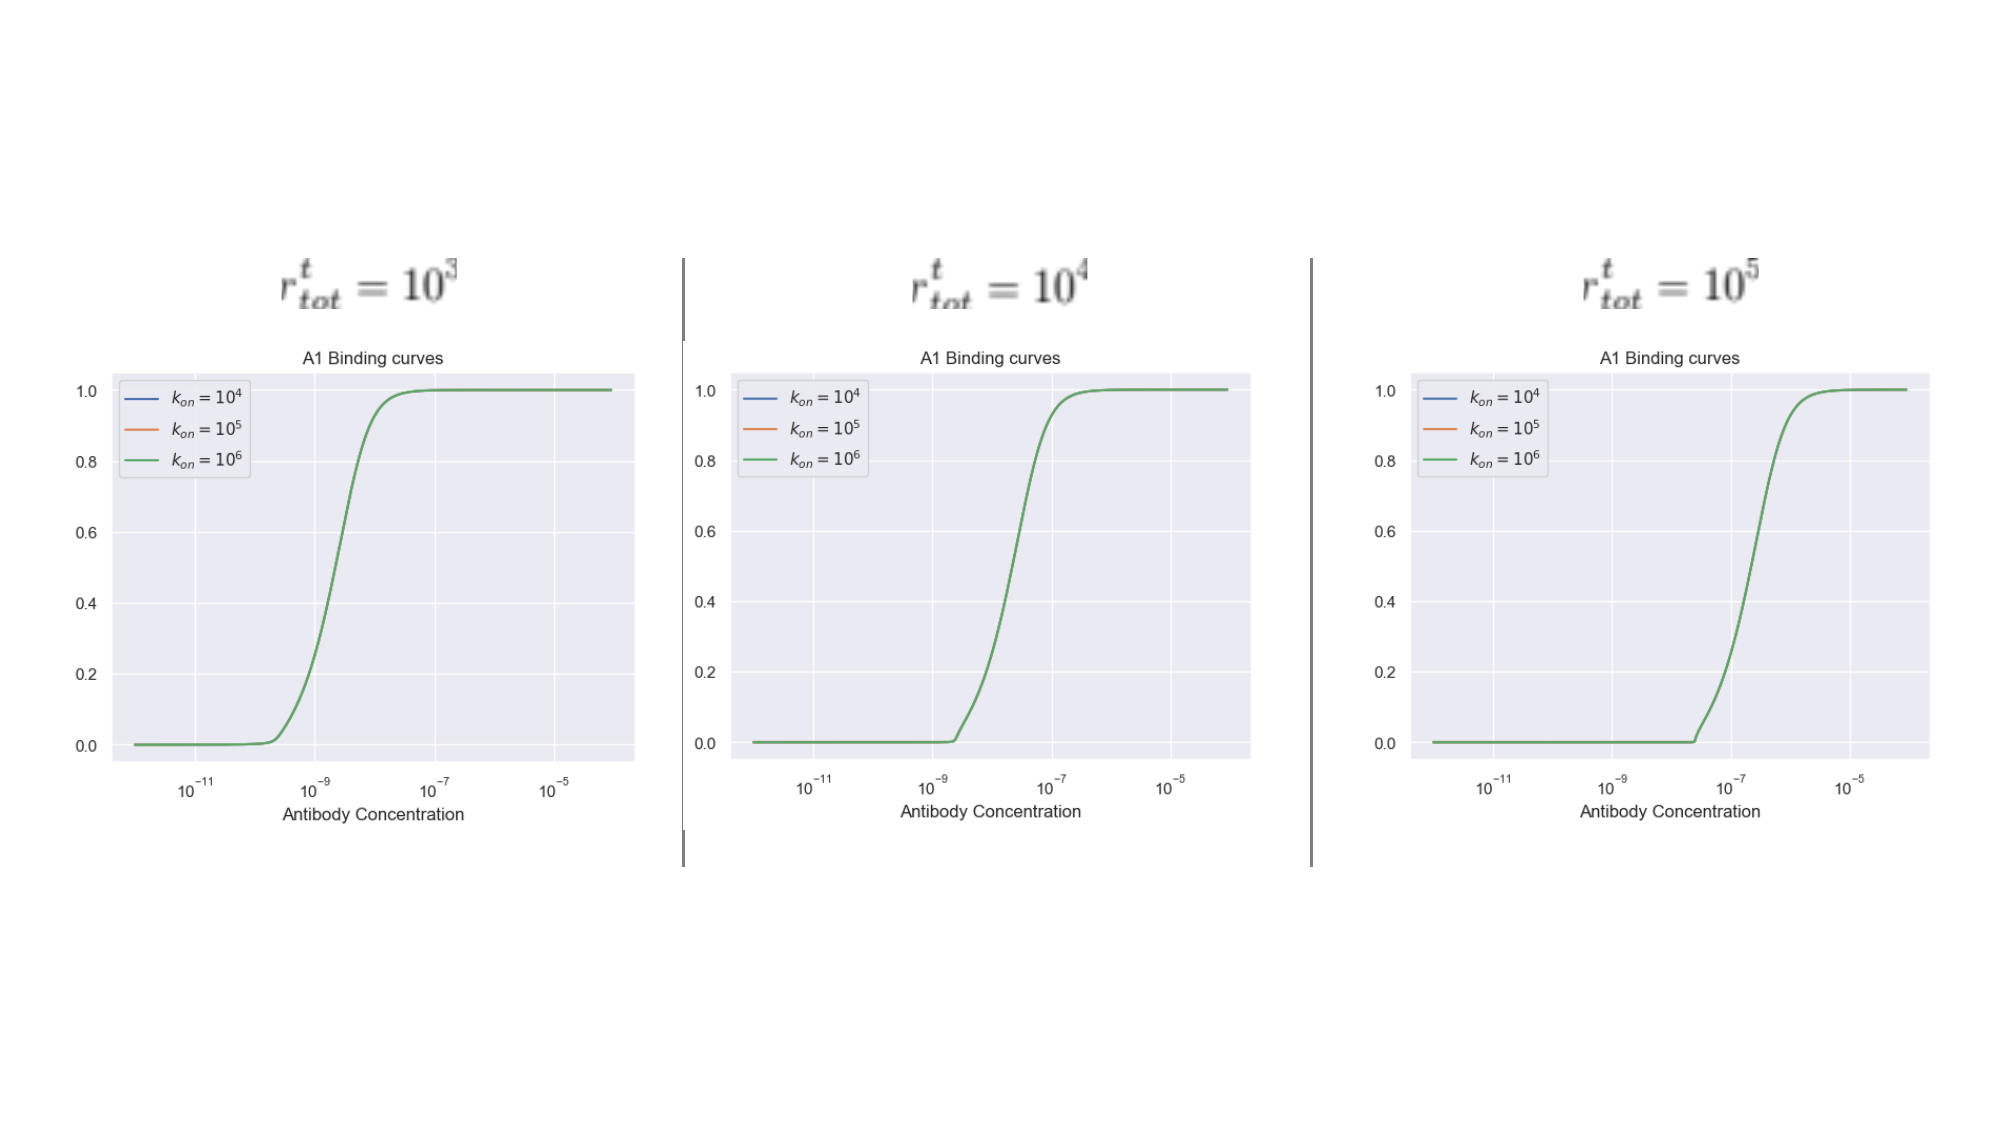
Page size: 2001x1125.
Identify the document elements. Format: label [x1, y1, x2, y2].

picture [1583, 258, 1759, 309]
picture [1362, 341, 1940, 830]
picture [281, 258, 457, 309]
picture [912, 258, 1088, 309]
picture [64, 341, 645, 833]
picture [683, 341, 1261, 830]
